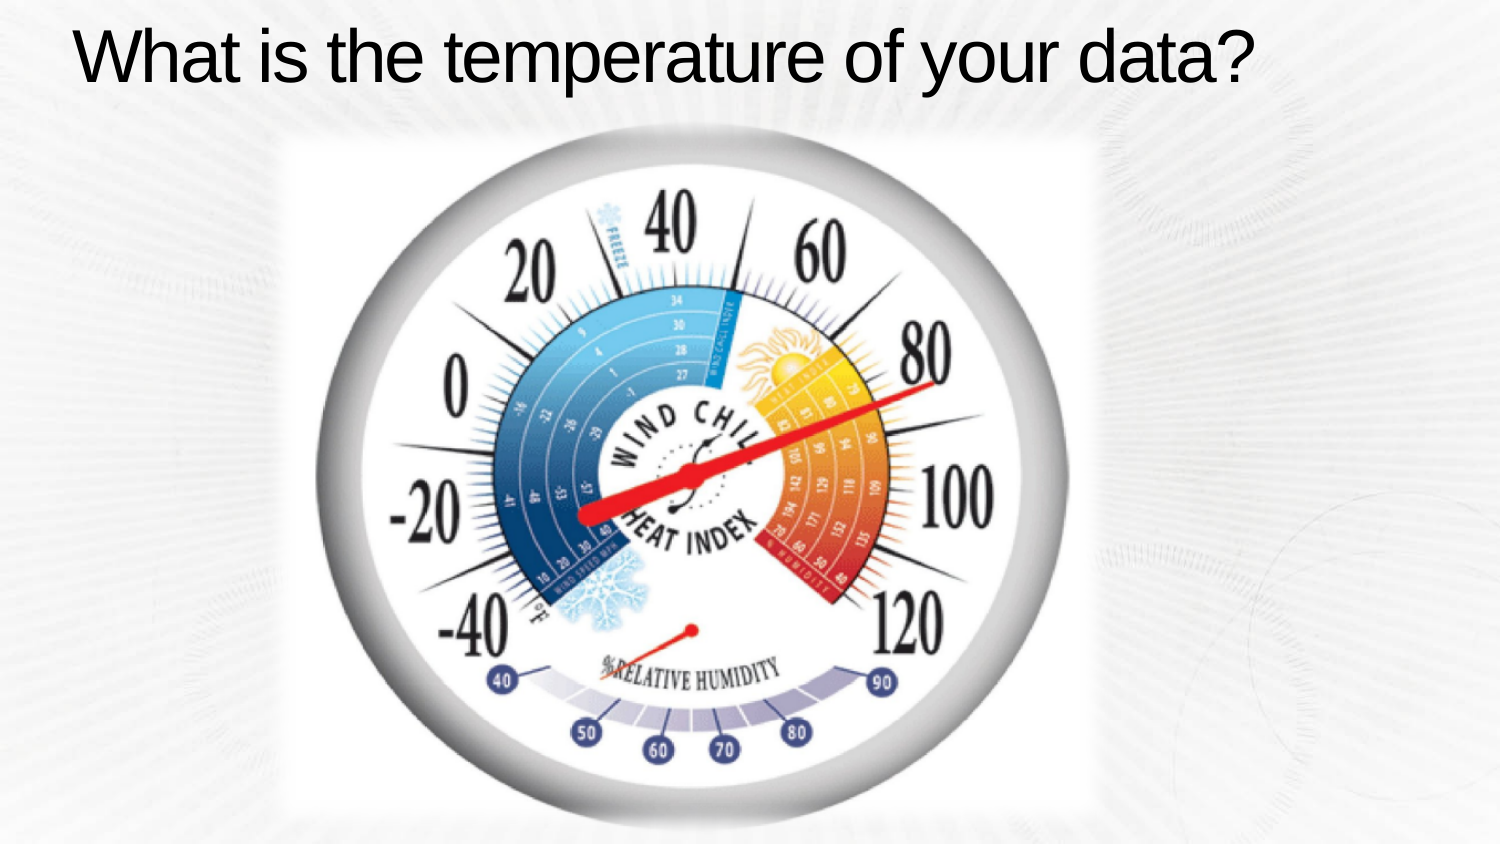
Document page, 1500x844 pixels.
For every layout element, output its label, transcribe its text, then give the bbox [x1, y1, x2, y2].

title What is the temperature of your data? [57, 0, 1393, 118]
picture [0, 0, 1500, 844]
